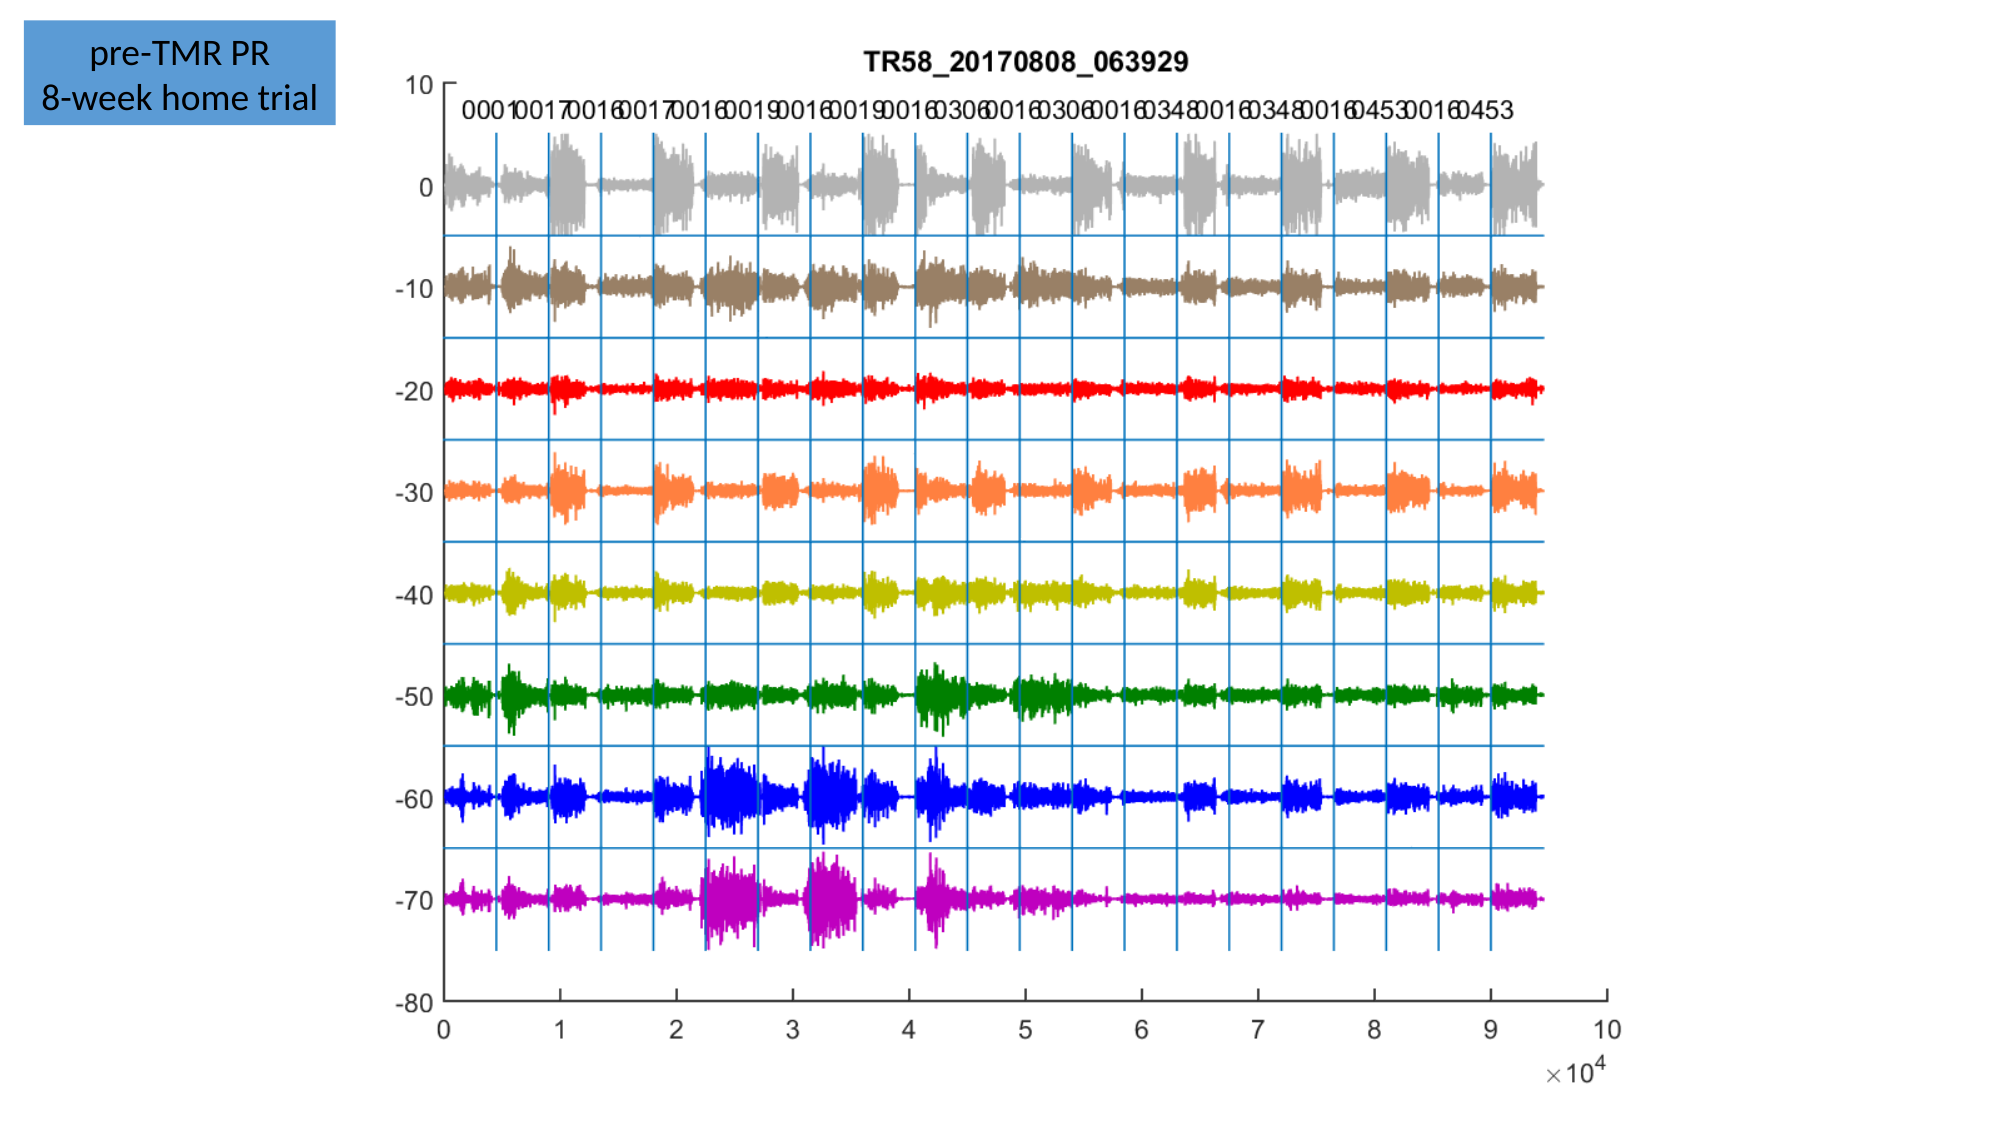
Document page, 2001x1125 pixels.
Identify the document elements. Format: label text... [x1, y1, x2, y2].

picture [249, 0, 1750, 1125]
text_box pre-TMR PR 8-week home trial [23, 20, 249, 126]
